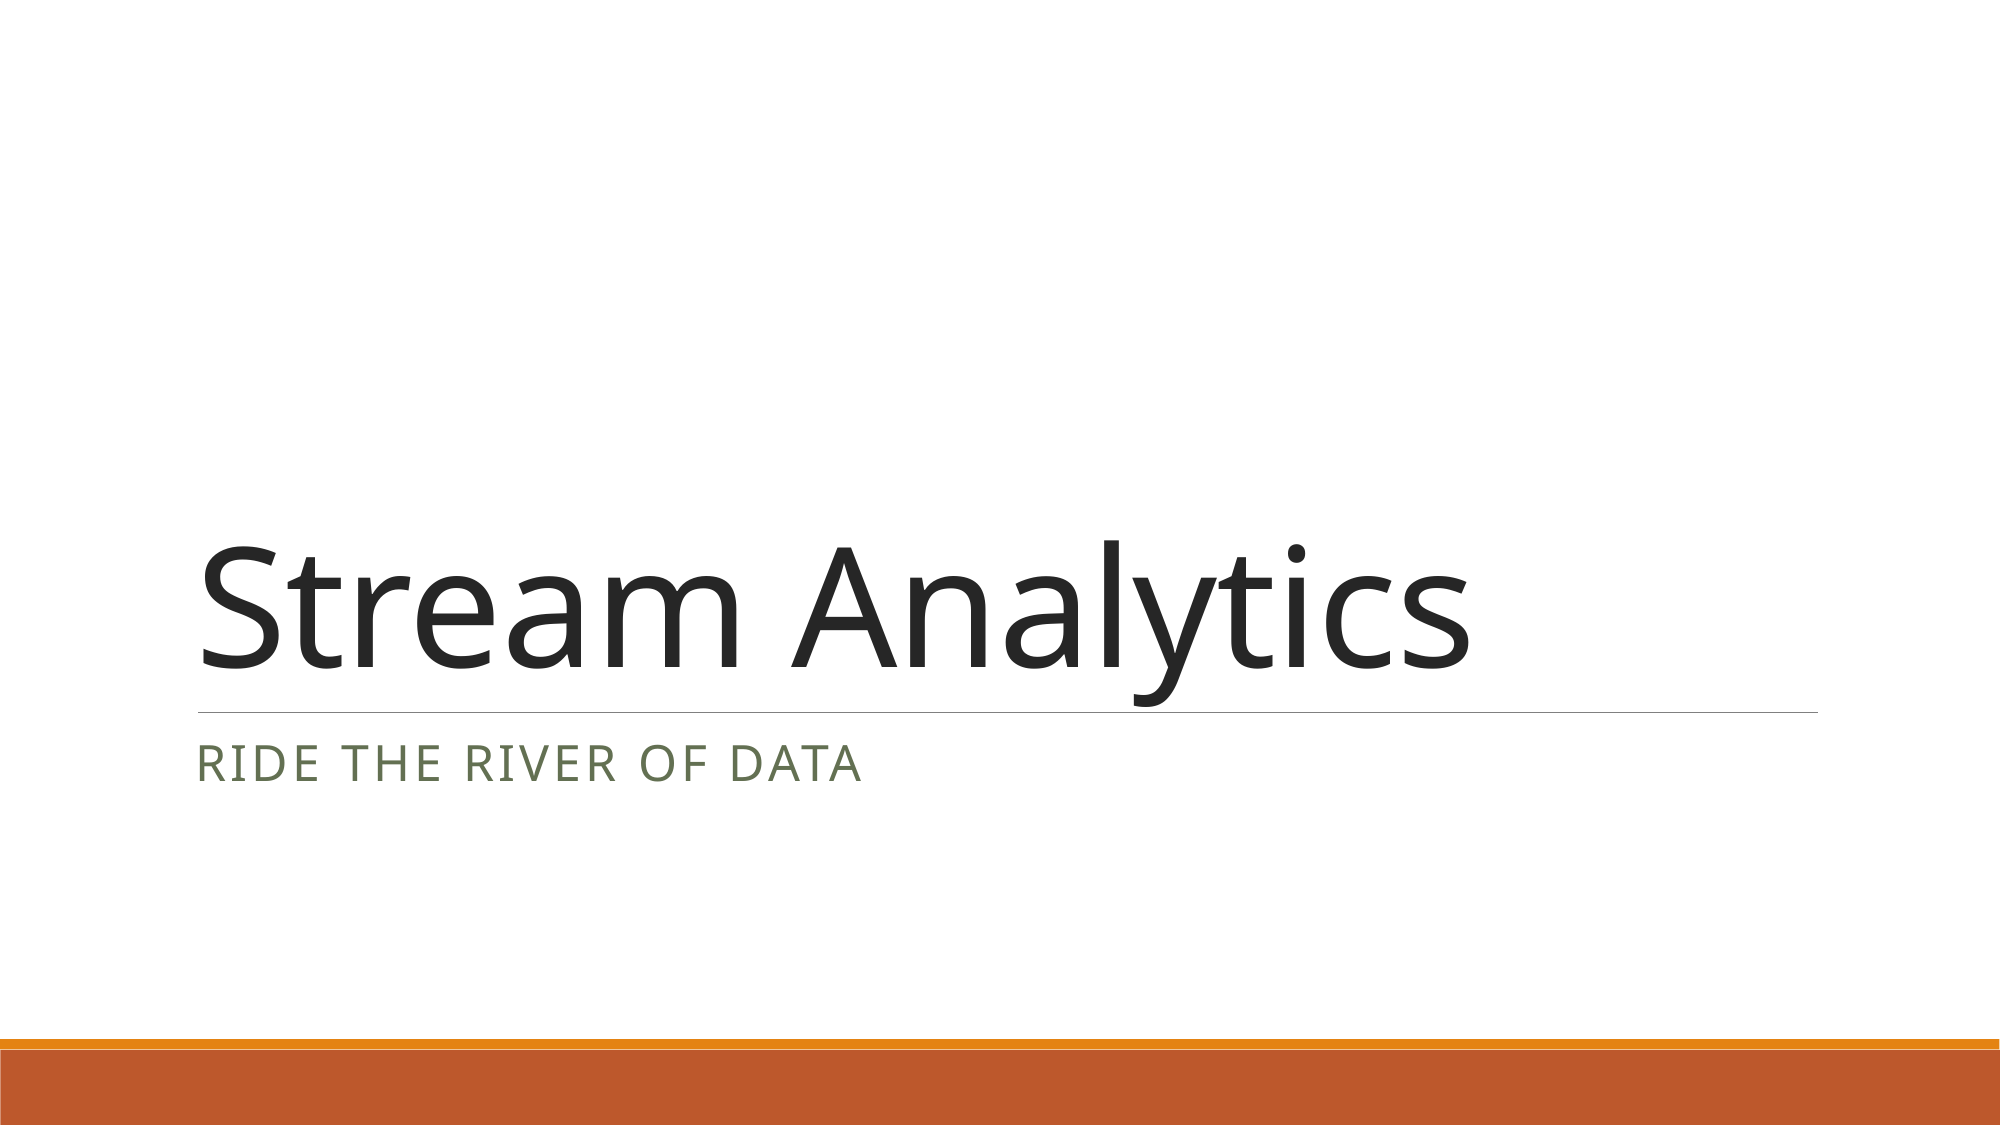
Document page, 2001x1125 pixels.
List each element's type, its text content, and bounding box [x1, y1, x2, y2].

subtitle Ride the river of data [180, 730, 1831, 919]
title Stream Analytics [180, 124, 1830, 710]
